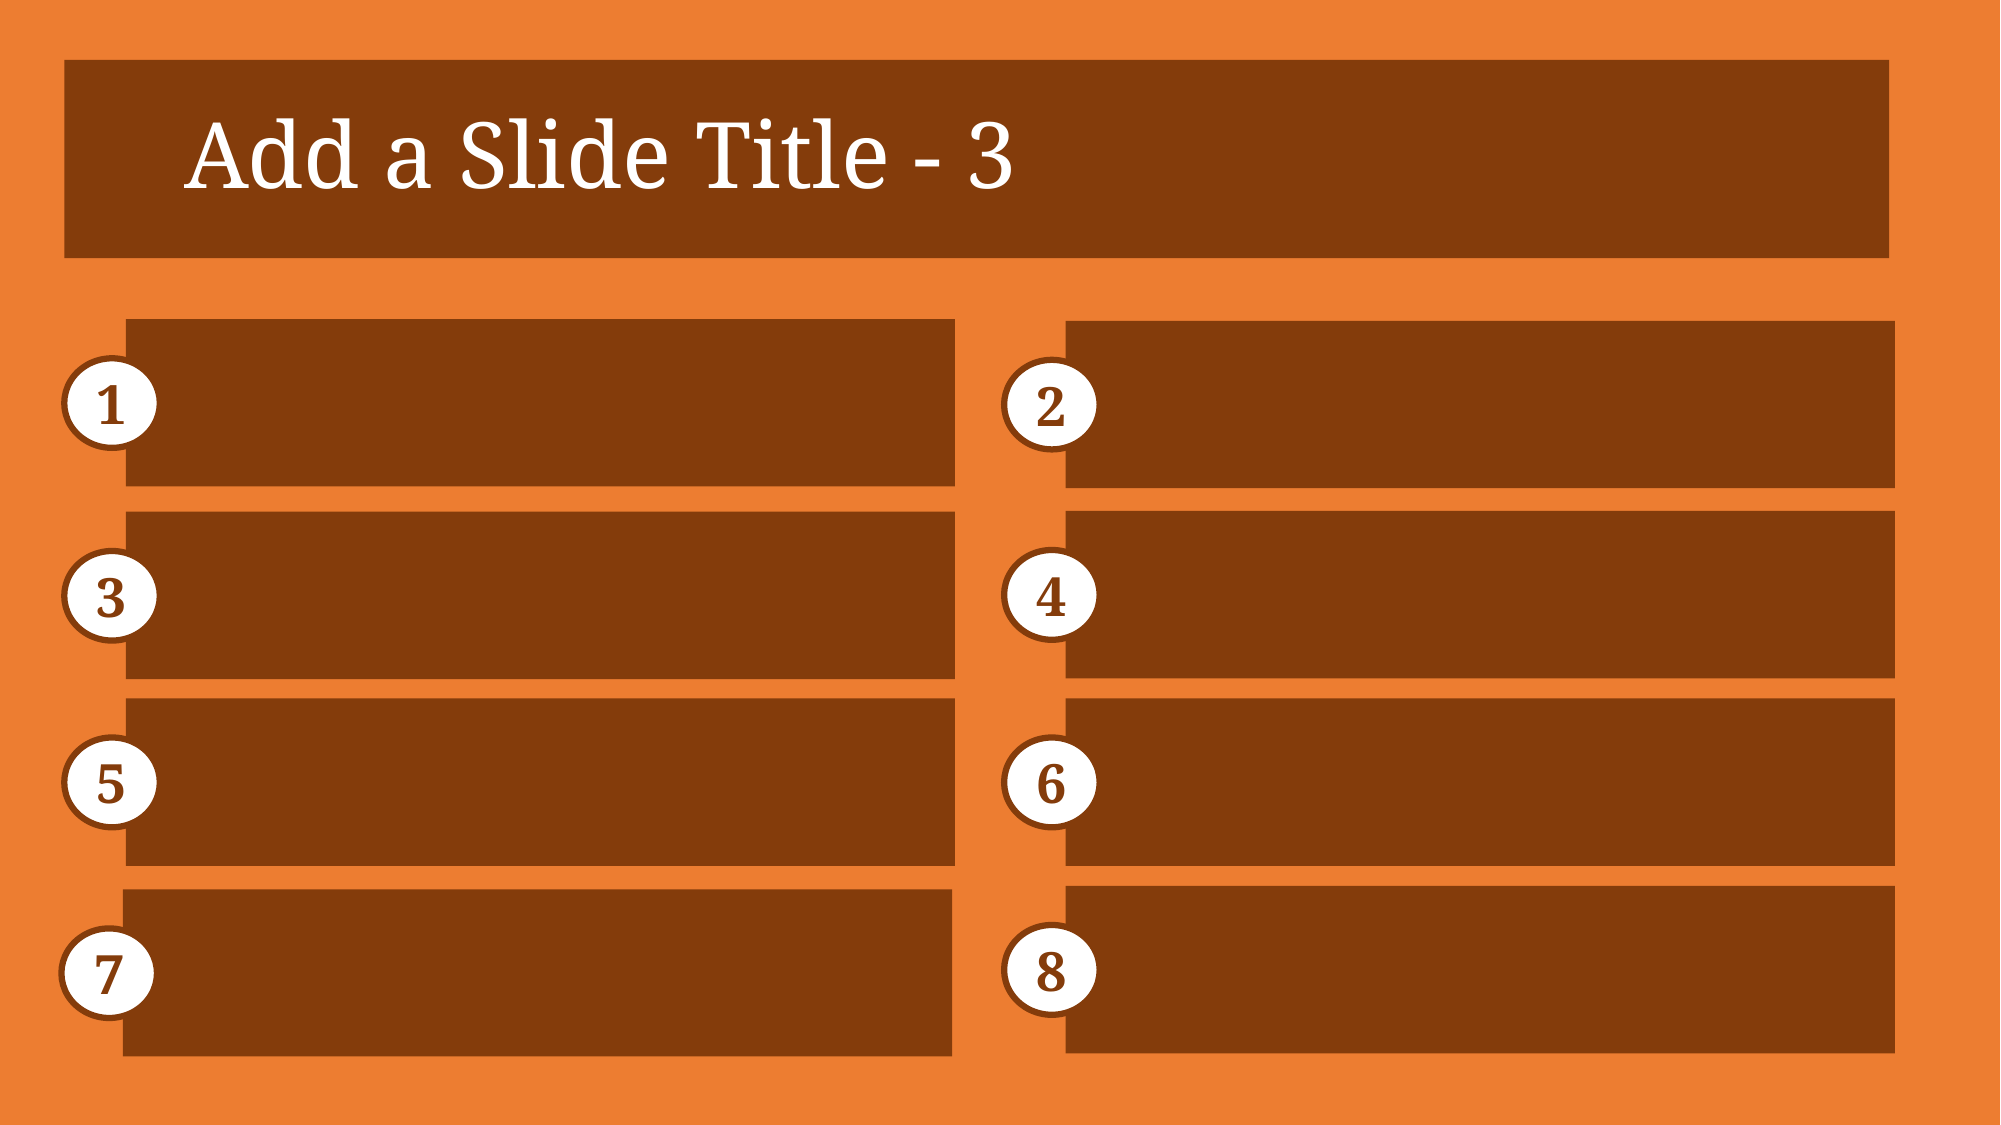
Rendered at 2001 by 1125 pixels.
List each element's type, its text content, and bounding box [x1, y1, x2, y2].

title Add a Slide Title - 3 [169, 109, 1895, 209]
